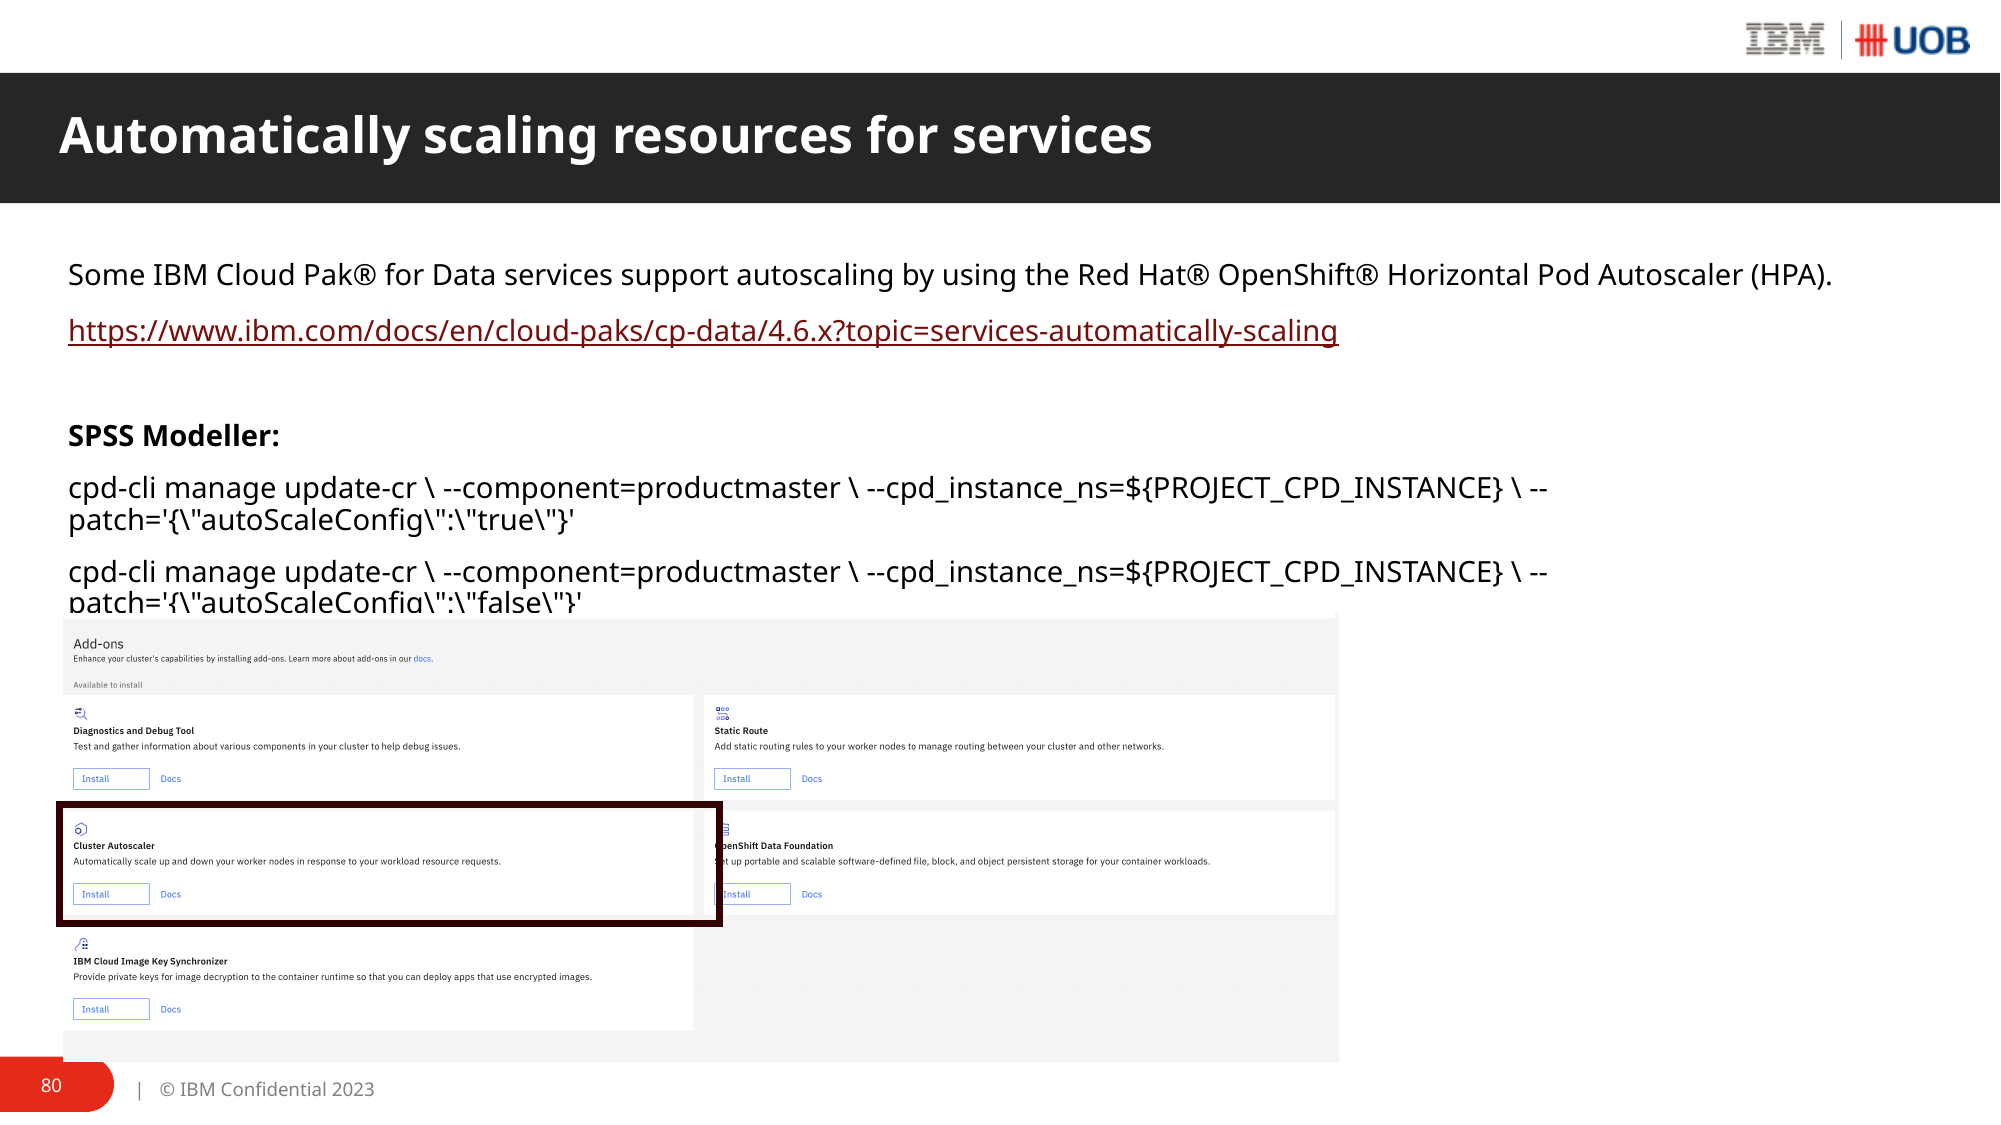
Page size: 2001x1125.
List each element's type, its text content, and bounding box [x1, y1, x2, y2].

text_box [58, 803, 63, 925]
picture [63, 613, 1339, 1062]
list Some IBM Cloud Pak® for Data services support autoscaling by using the Red Hat® OpenShift® Horizontal Pod Autoscaler (HPA). https://www.ibm.com/docs/en/cloud-paks/cp-data/4.6.x?topic=services-automatically-scaling SPSS Modeller: cpd-cli manage update-cr \ --component=productmaster \ --cpd_instance_ns=${PROJECT_CPD_INSTANCE} \ --patch='{\"autoScaleConfig\":\"true\"}' cpd-cli manage update-cr \ --component=productmaster \ --cpd_instance_ns=${PROJECT_CPD_INSTANCE} \ --patch='{\"autoScaleConfig\":\"false\"}' [59, 256, 1937, 1007]
picture [1855, 10, 1970, 71]
title Automatically scaling resources for services [59, 102, 1937, 174]
